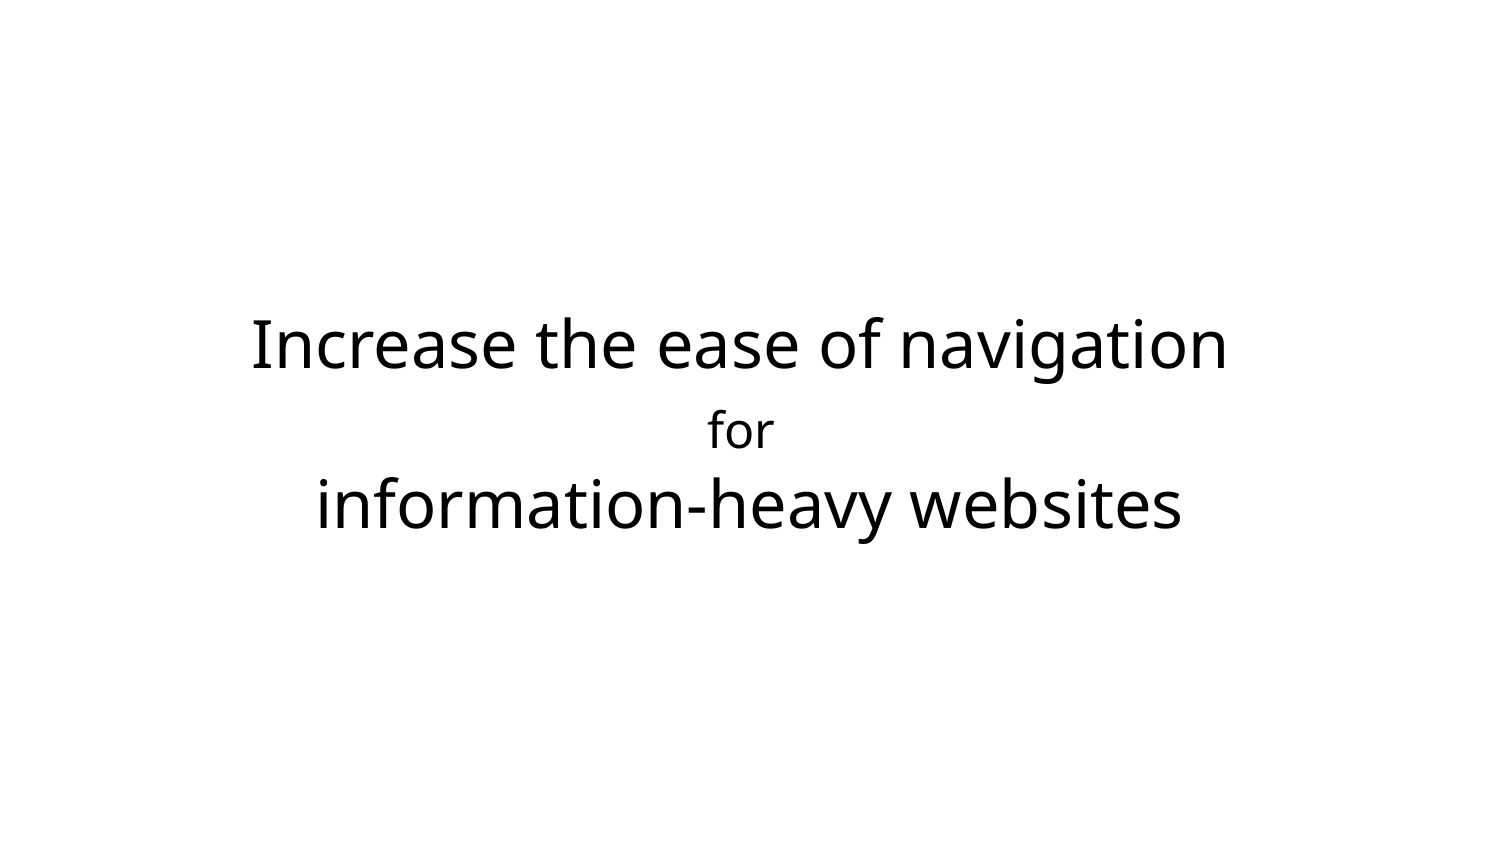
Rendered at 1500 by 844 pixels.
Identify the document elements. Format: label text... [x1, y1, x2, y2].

title Increase the ease of navigation for information-heavy websites [51, 352, 1449, 491]
